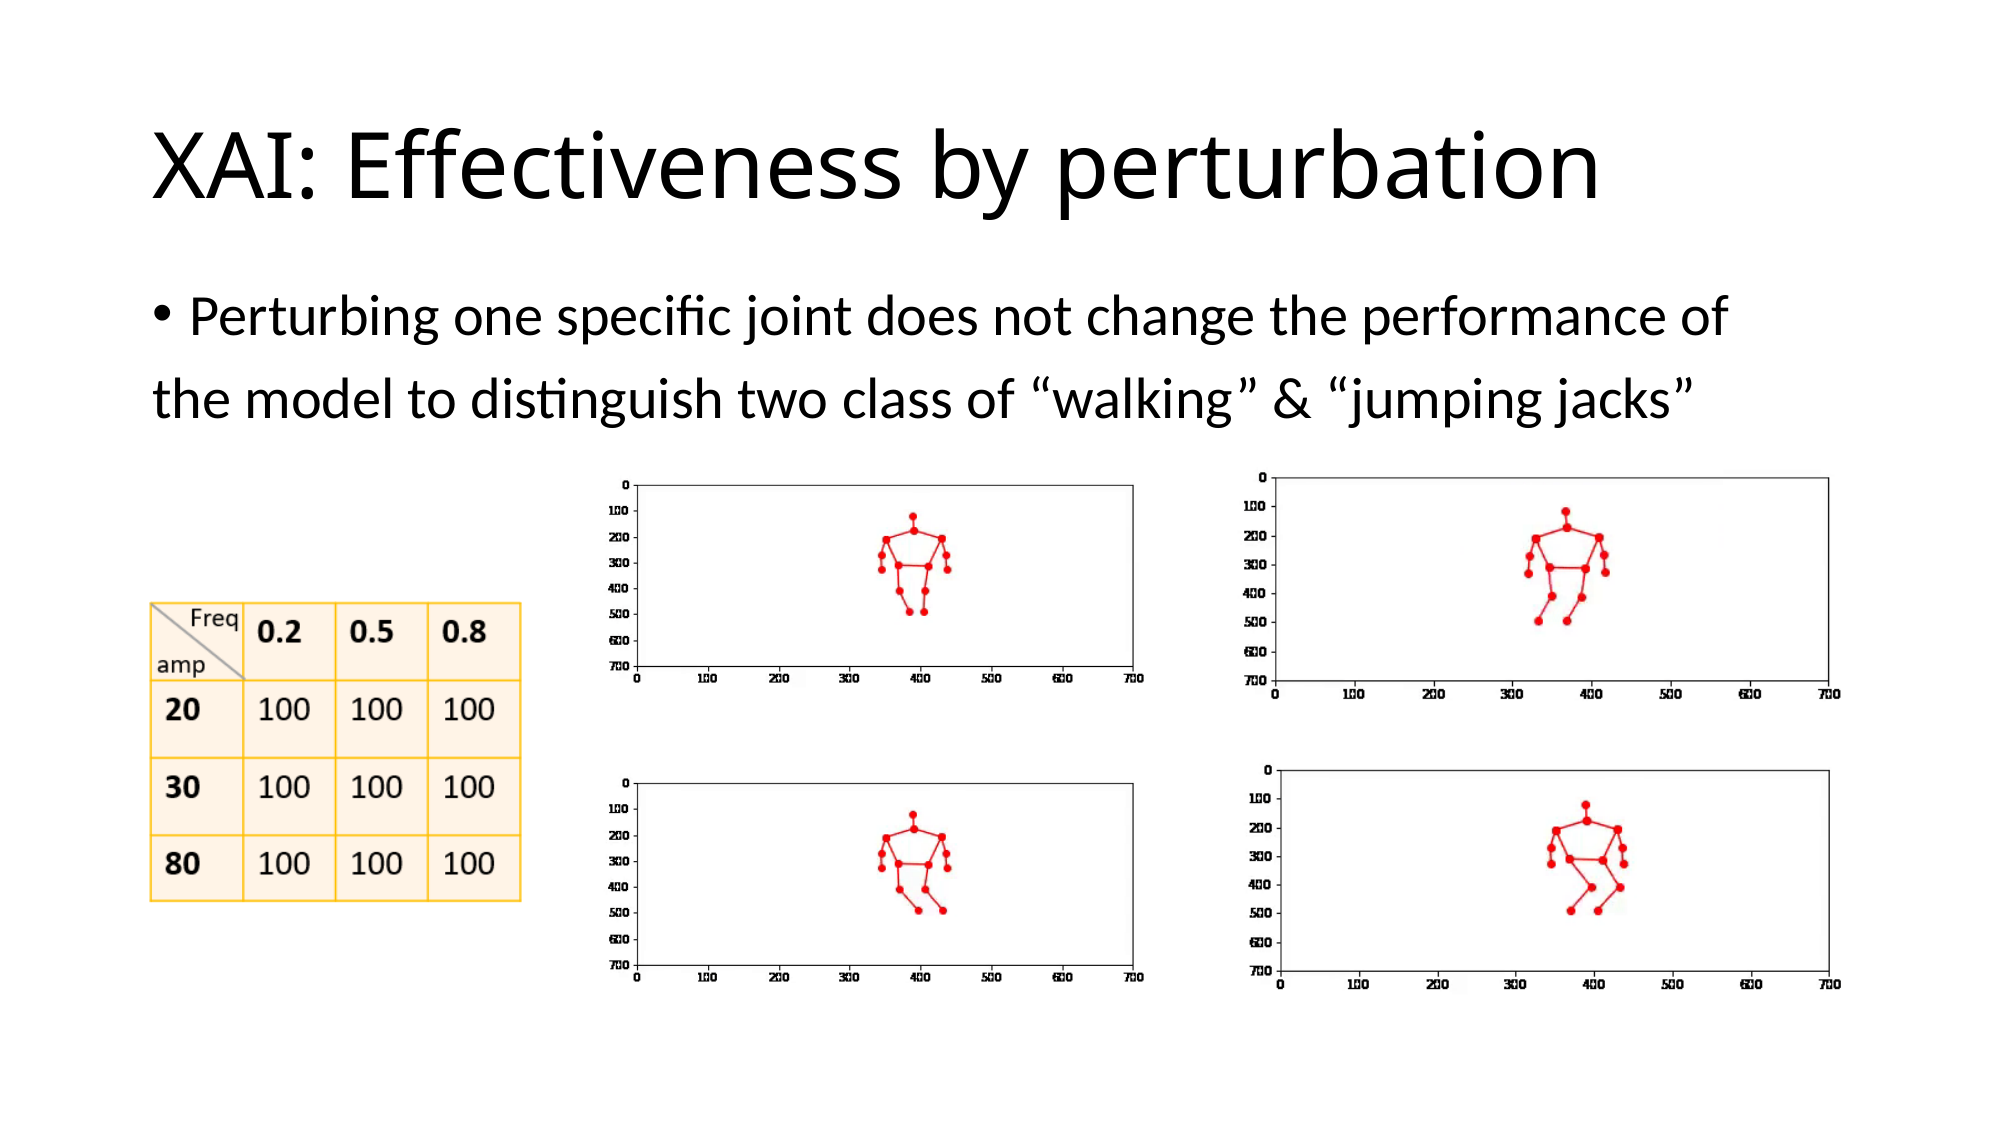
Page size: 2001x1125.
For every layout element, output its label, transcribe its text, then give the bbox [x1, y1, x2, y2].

title XAI: Effectiveness by perturbation [137, 59, 1863, 277]
picture [557, 738, 1900, 1004]
picture [557, 445, 1900, 714]
list Perturbing one specific joint does not change the performance of the model to distinguish two class of “walking” & “jumping jacks” [137, 277, 1863, 992]
picture [142, 595, 528, 911]
